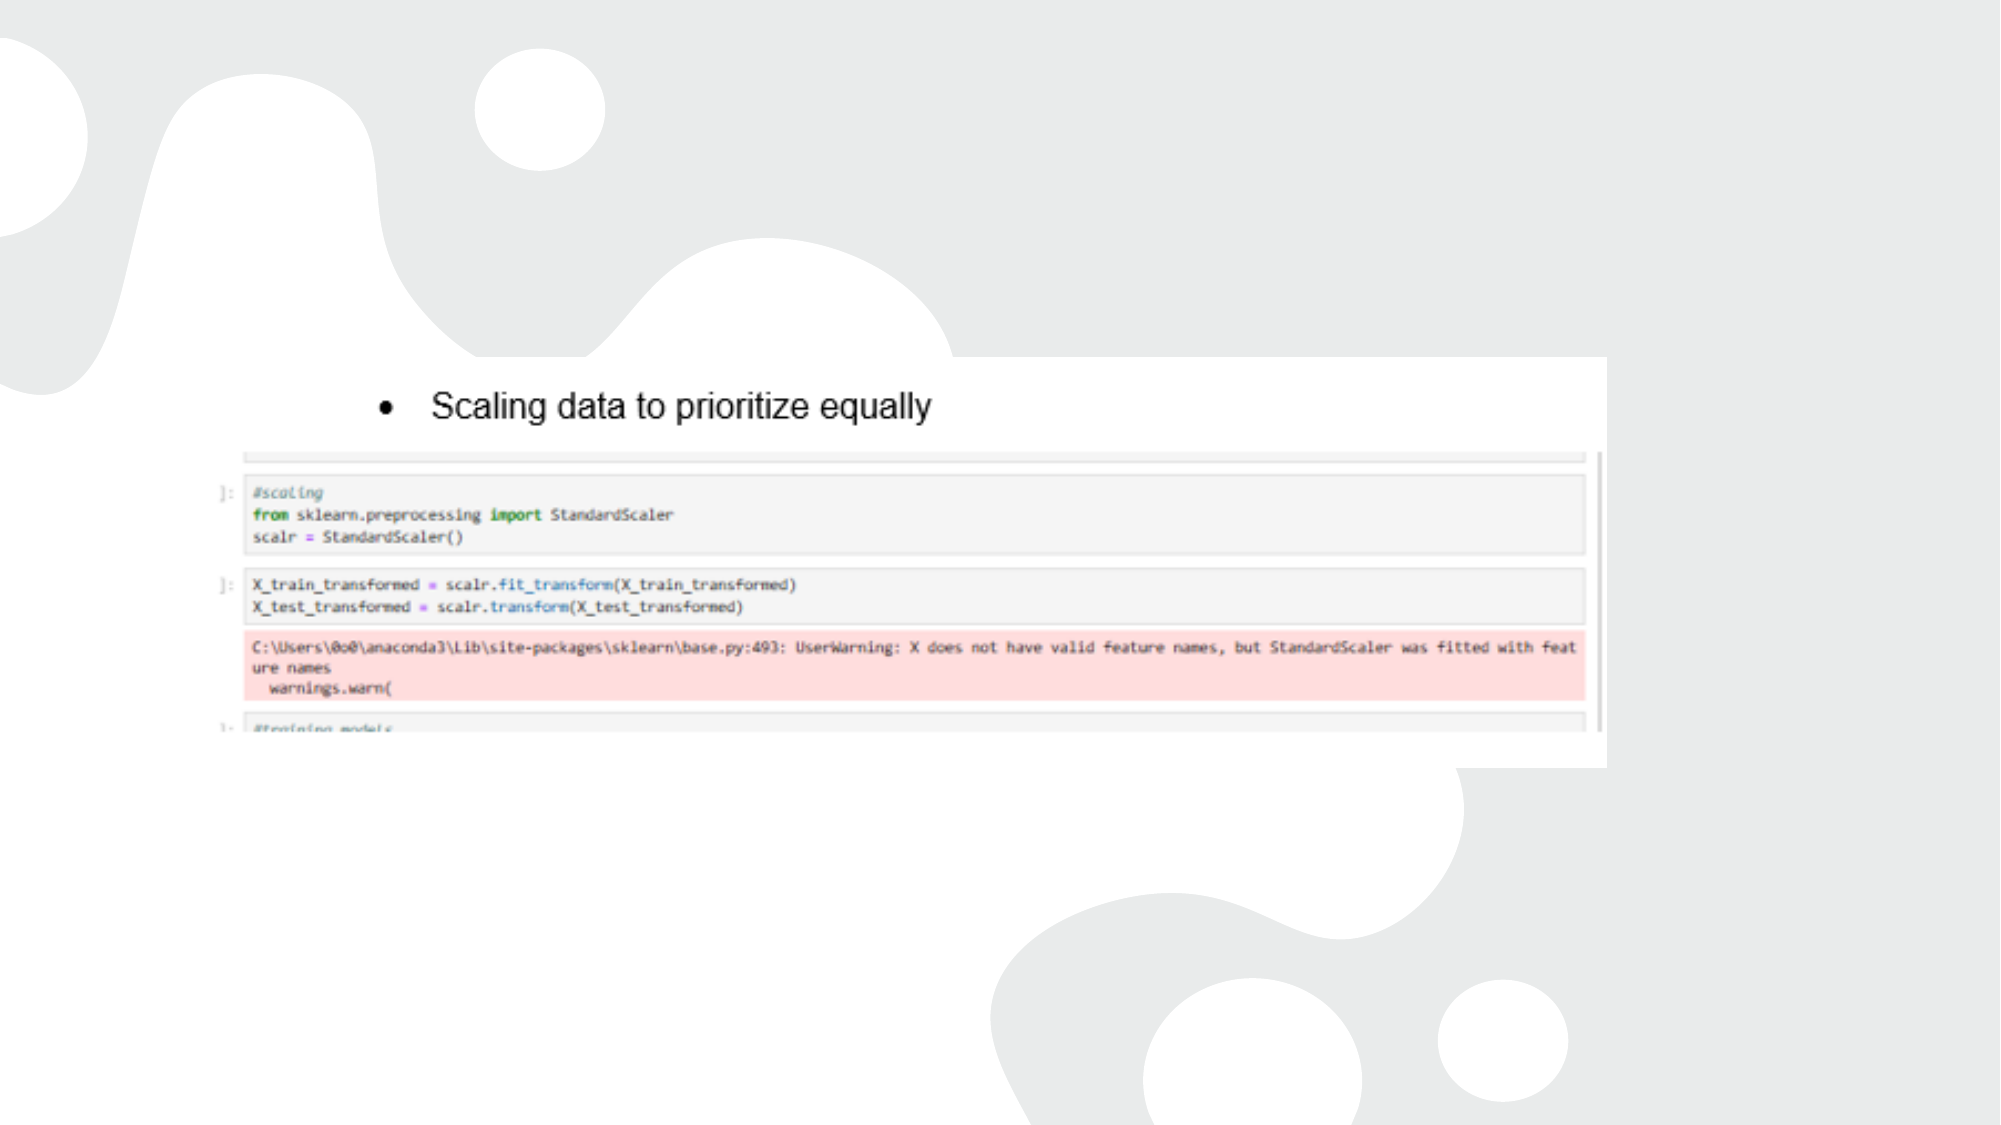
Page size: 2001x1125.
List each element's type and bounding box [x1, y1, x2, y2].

picture [201, 357, 1607, 768]
